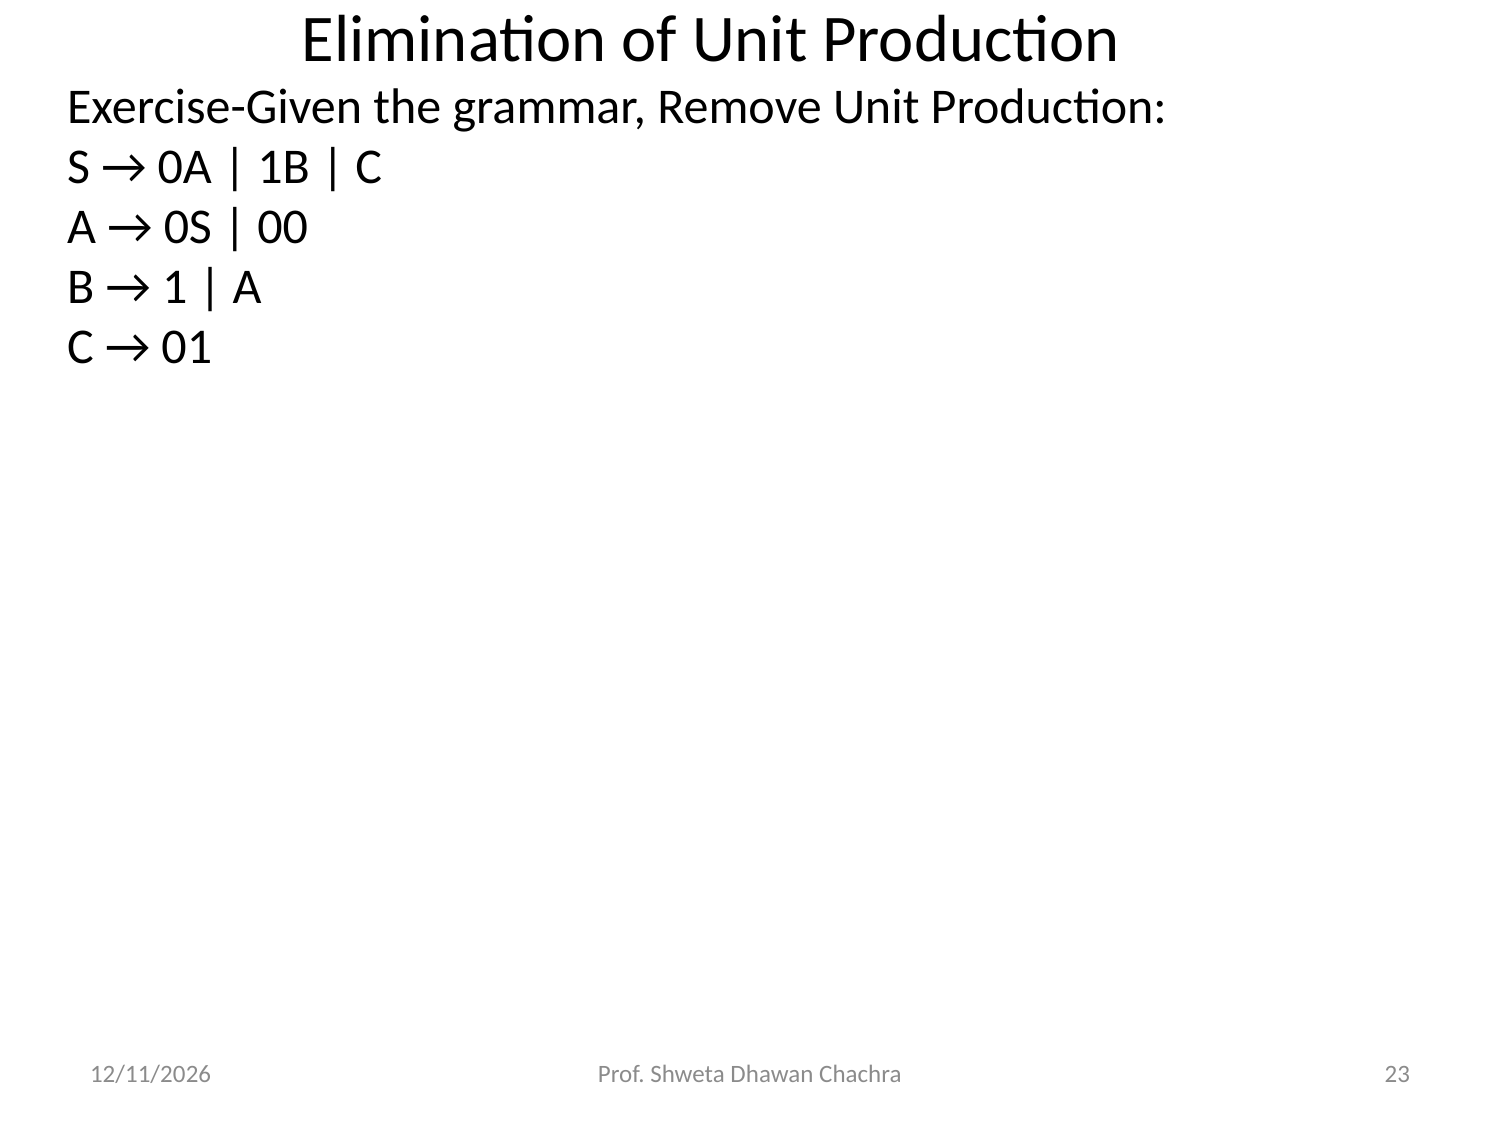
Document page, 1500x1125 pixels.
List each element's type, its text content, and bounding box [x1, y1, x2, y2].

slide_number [75, 1042, 425, 1103]
slide_number 23 [1074, 1042, 1425, 1103]
footer Prof. Shweta Dhawan Chachra [512, 1042, 988, 1103]
text_box Exercise-Given the grammar, Remove Unit Production: S → 0A | 1B | C A → 0S | 00 B → 1 | A C → 01 [52, 66, 1442, 472]
title Elimination of Unit Production [76, 0, 1427, 66]
